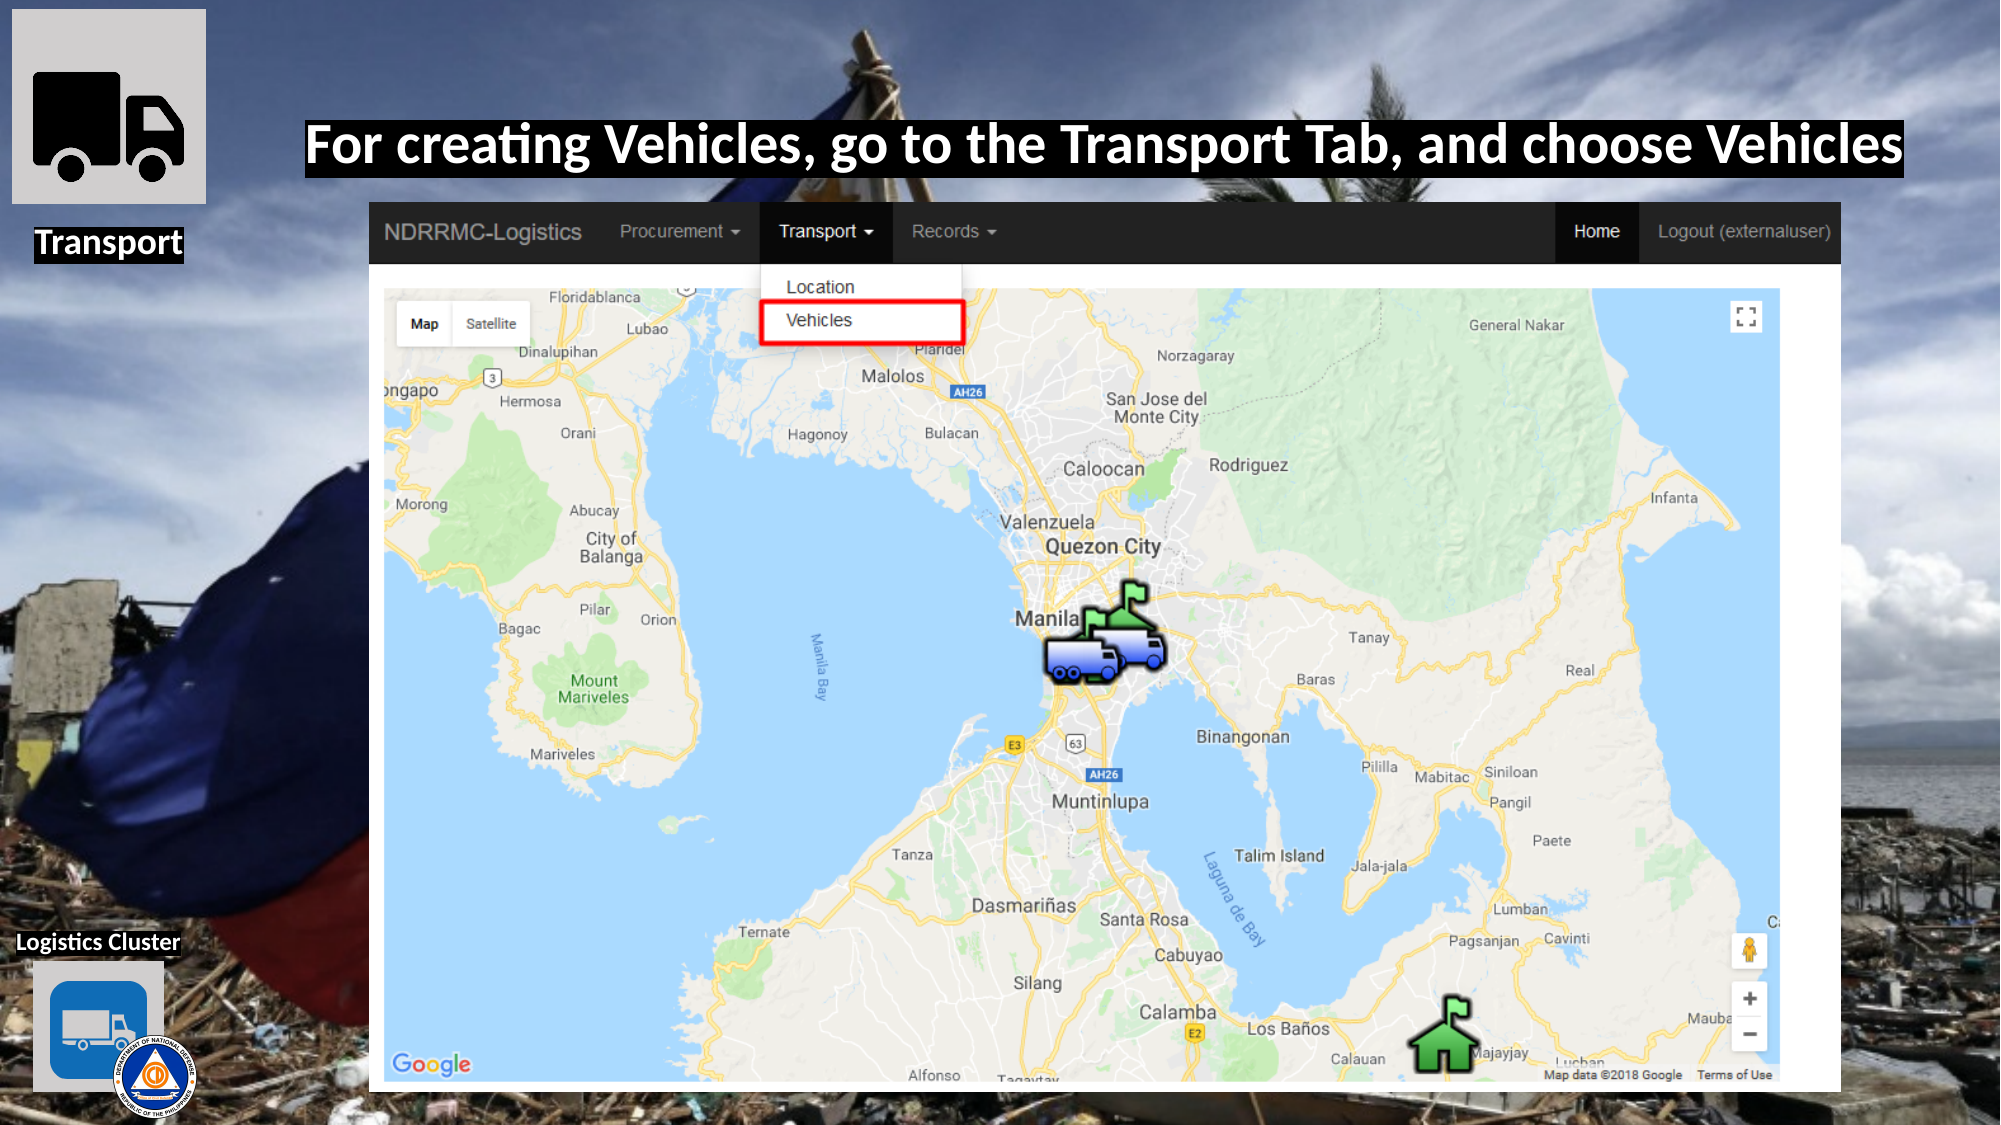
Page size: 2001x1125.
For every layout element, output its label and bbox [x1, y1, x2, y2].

text_box [12, 10, 206, 271]
text_box [0, 917, 206, 1120]
picture [0, 0, 2000, 1125]
